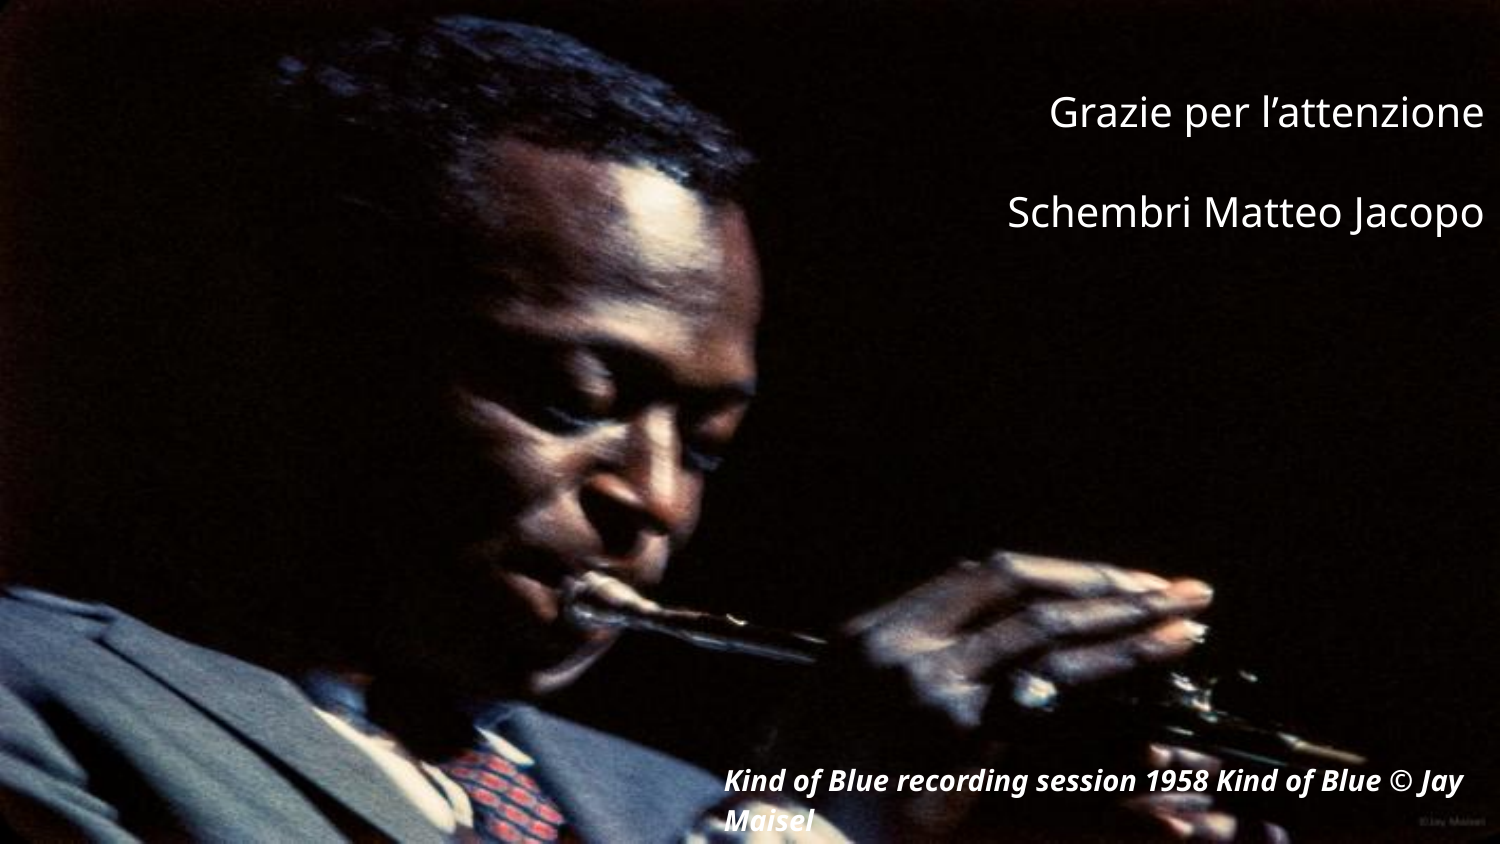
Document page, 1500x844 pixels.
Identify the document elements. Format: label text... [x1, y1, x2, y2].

picture [0, 0, 1500, 844]
text_box Kind of Blue recording session 1958 Kind of Blue © Jay Maisel [708, 742, 1500, 802]
text_box Grazie per l’attenzione Schembri Matteo Jacopo [960, 70, 1500, 200]
